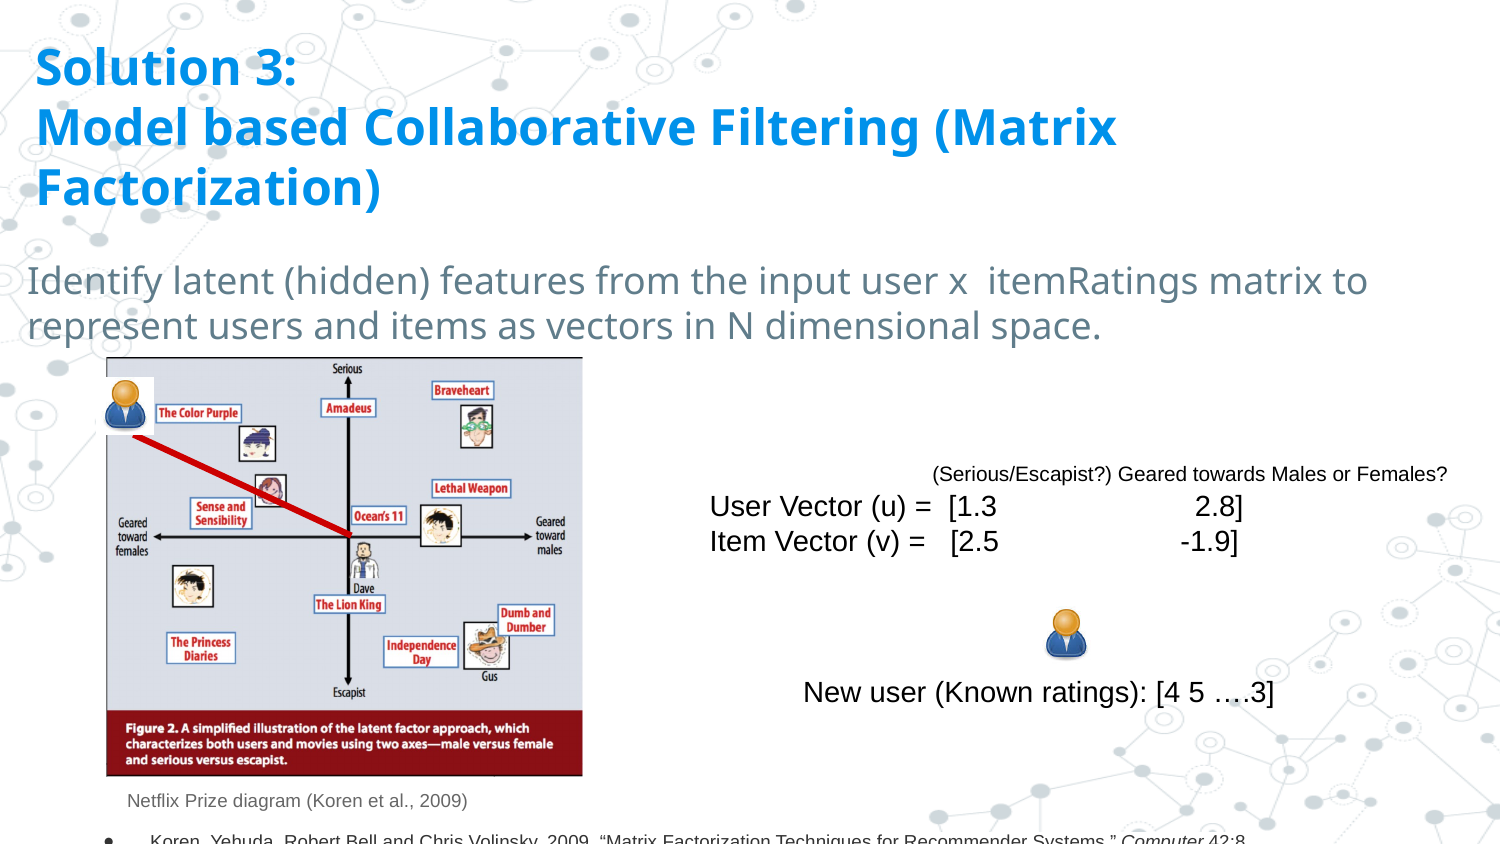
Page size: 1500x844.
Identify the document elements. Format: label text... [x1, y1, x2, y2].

subtitle Identify latent (hidden) features from the input user x itemRatings matrix to represent users and items as vectors in N dimensional space. [12, 242, 1414, 372]
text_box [95, 376, 352, 536]
text_box Netflix Prize diagram (Koren et al., 2009) [112, 786, 561, 810]
title Solution 3: Model based Collaborative Filtering (Matrix Factorization) [20, 39, 1468, 231]
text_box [787, 606, 1345, 754]
text_box Koren, Yehuda, Robert Bell and Chris Volinsky. 2009. “Matrix Factorization Techniques for Recommender Systems.” Computer 42:8. [12, 810, 1452, 844]
text_box (Serious/Escapist?) Geared towards Males or Females? User Vector (u) = [1.3 2.8] Item Vector (v) = [2.5 -1.9] [694, 437, 1500, 495]
picture [0, 0, 1500, 844]
